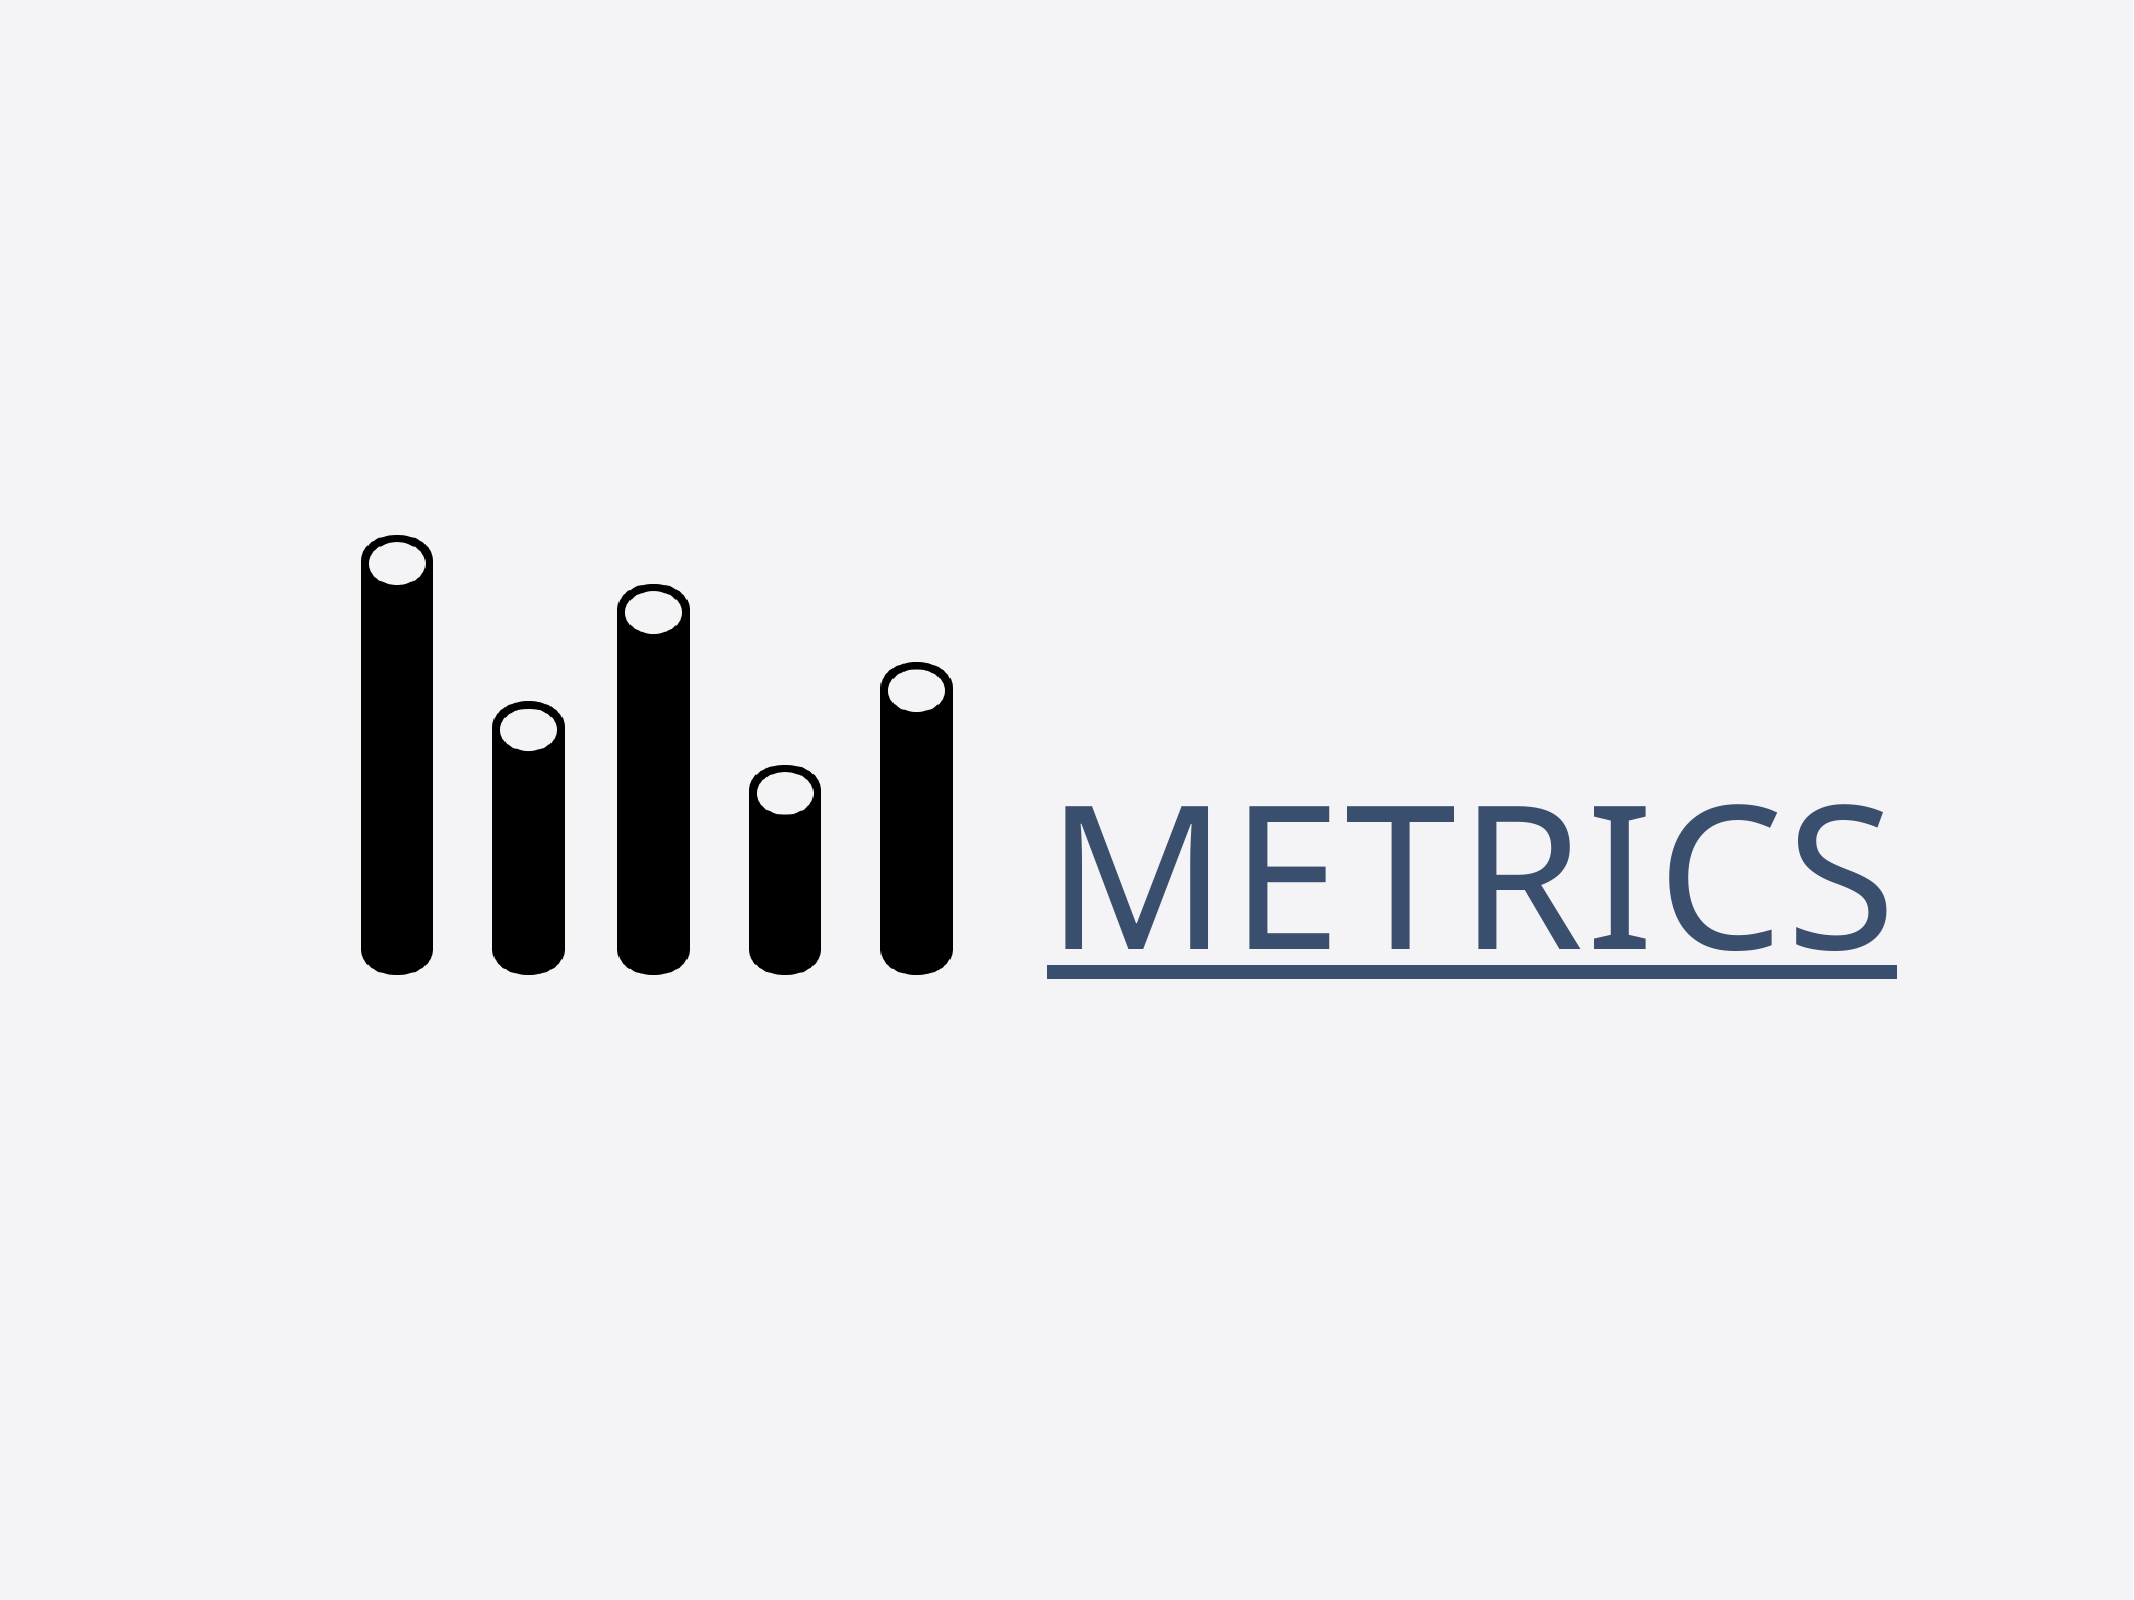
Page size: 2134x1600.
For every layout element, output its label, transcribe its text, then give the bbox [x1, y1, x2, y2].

picture [323, 520, 973, 986]
title metrics [979, 611, 2078, 987]
